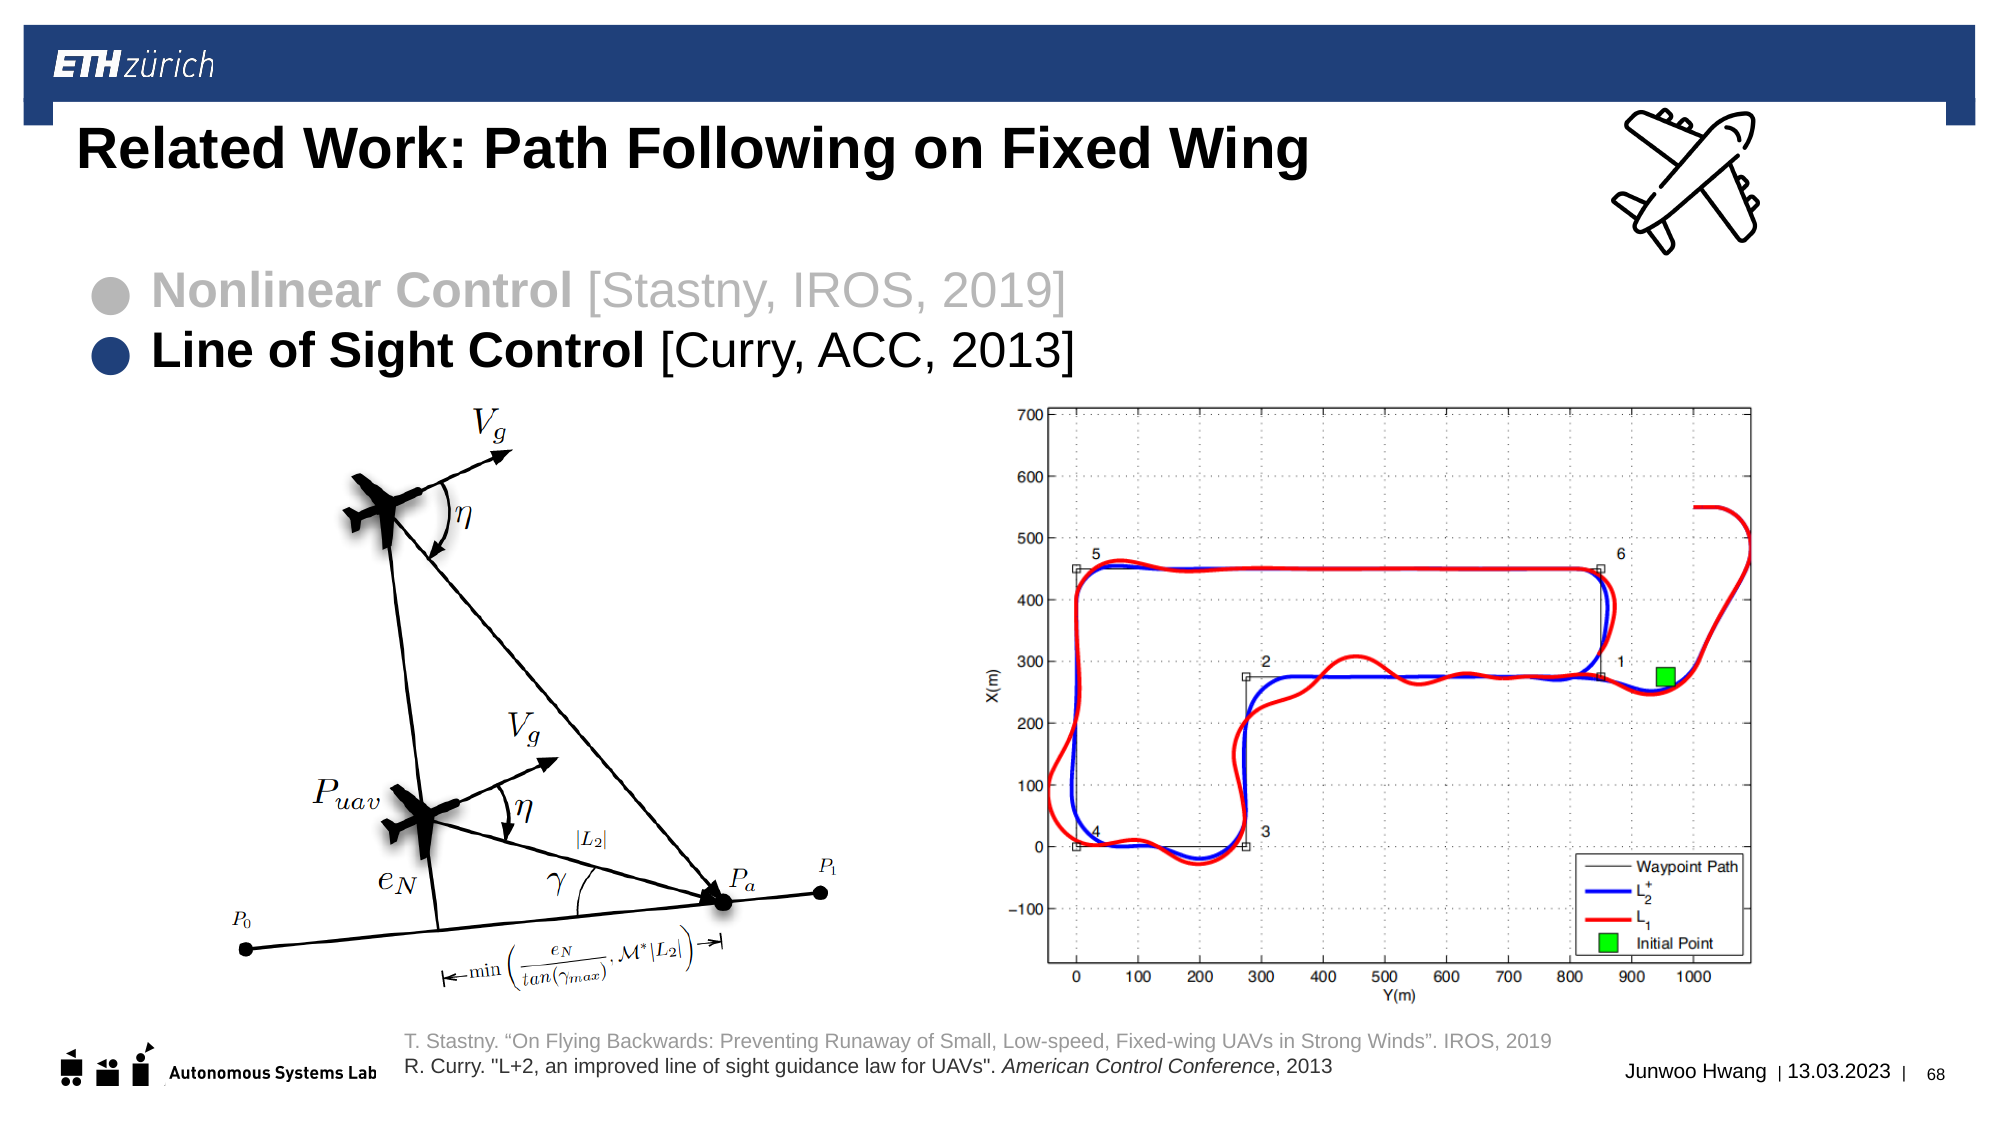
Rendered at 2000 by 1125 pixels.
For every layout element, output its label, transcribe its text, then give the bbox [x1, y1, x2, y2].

slide_number ‹#› [1906, 1034, 1966, 1112]
picture [53, 50, 213, 77]
picture [1611, 107, 1760, 256]
picture [207, 386, 854, 1013]
picture [980, 386, 1769, 1013]
list Nonlinear Control [Stastny, IROS, 2019] Line of Sight Control [Curry, ACC, 2013] [53, 262, 1946, 948]
text_box T. Stastny. “On Flying Backwards: Preventing Runaway of Small, Low-speed, Fixed-wing UAVs in Strong Winds”. IROS, 2019 R. Curry. "L+2, an improved line of sight guidance law for UAVs". American Control Conference, 2013 [389, 1012, 1828, 1093]
title Related Work: Path Following on Fixed Wing [53, 101, 1946, 262]
picture [60, 1042, 376, 1089]
